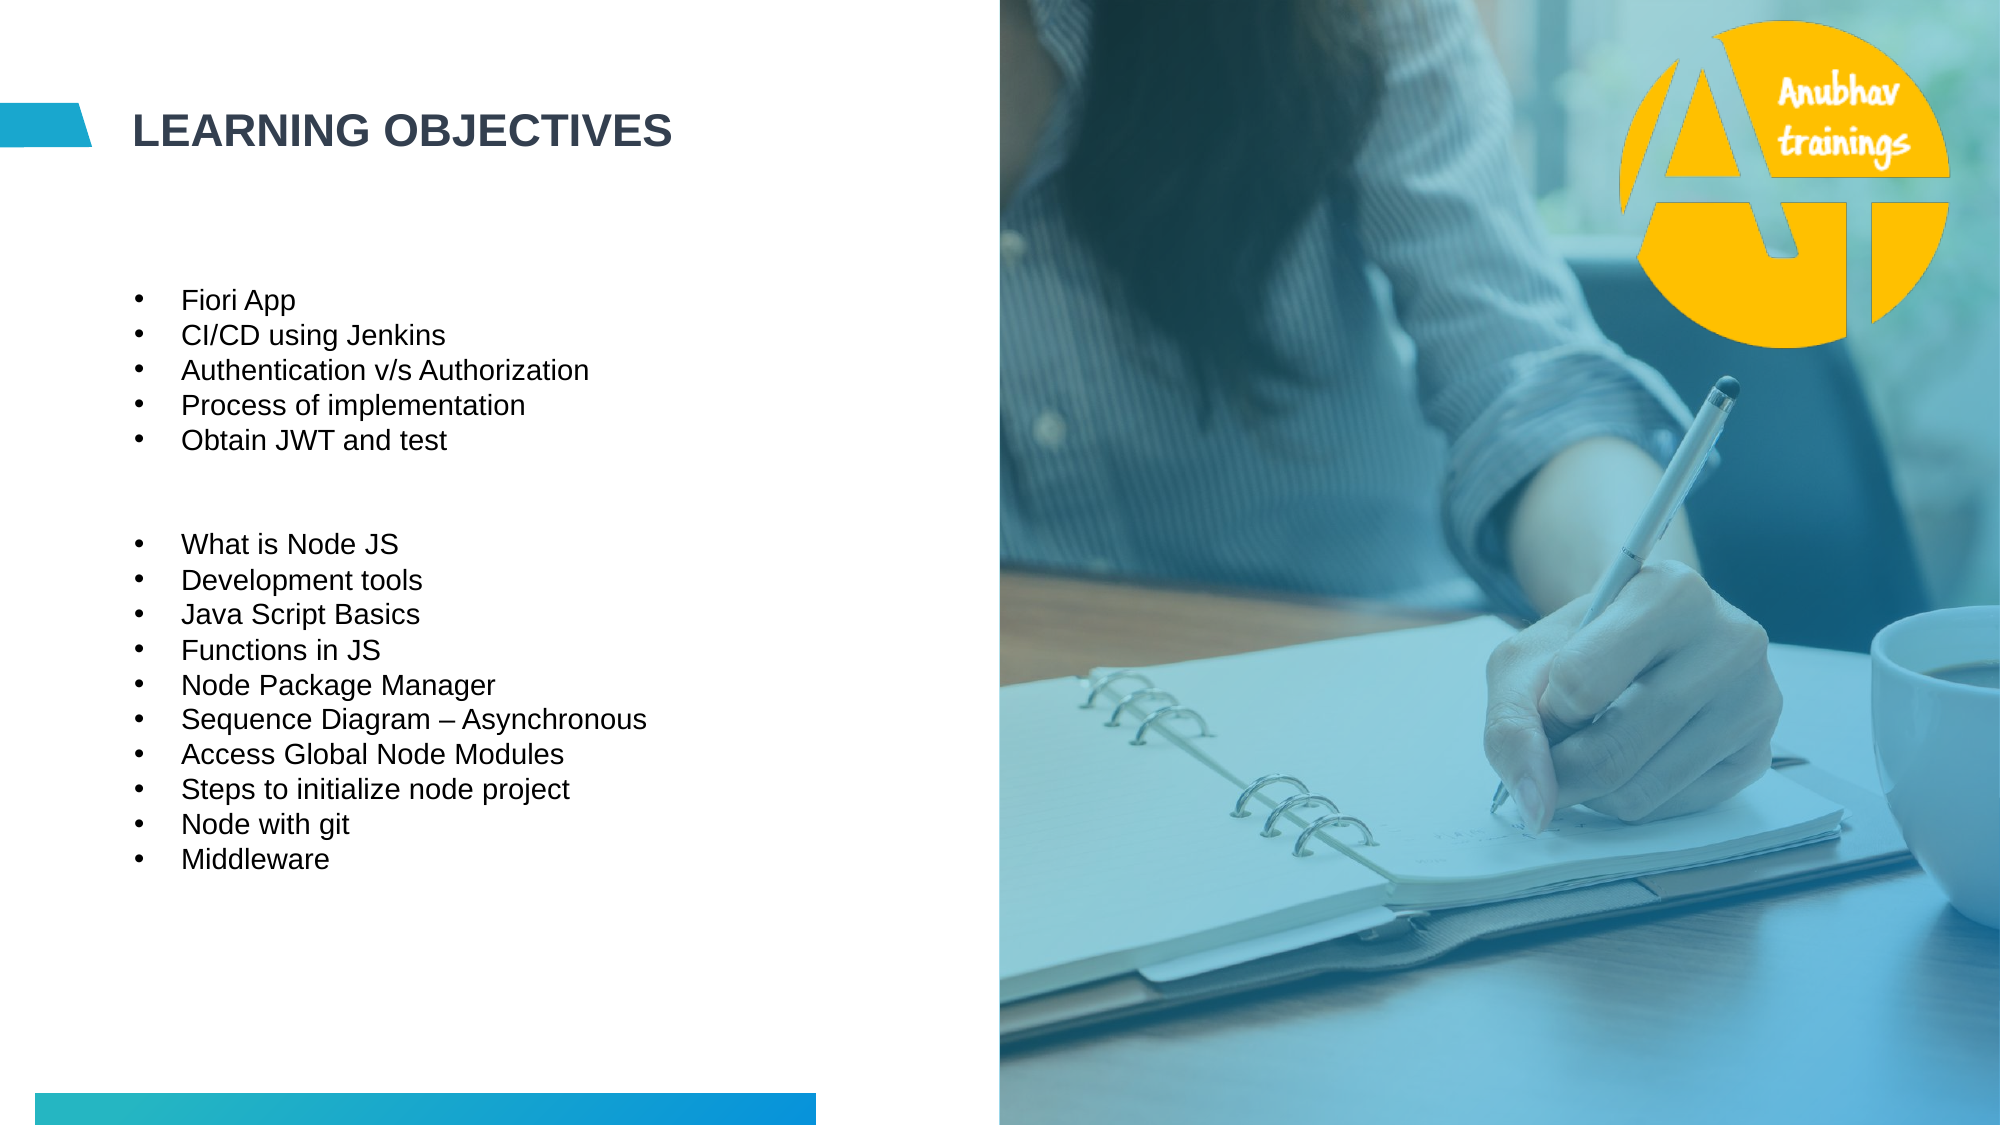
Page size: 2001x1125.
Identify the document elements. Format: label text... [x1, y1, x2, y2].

text_box Fiori App CI/CD using Jenkins Authentication v/s Authorization Process of implementation Obtain JWT and test What is Node JS Development tools Java Script Basics Functions in JS Node Package Manager Sequence Diagram – Asynchronous Access Global Node Modules Steps to initialize node project Node with git Middleware [110, 273, 987, 918]
text_box LEARNING OBJECTIVES [117, 86, 857, 178]
picture [999, 0, 2000, 1125]
text_box [0, 101, 94, 149]
text_box [34, 1093, 817, 1125]
